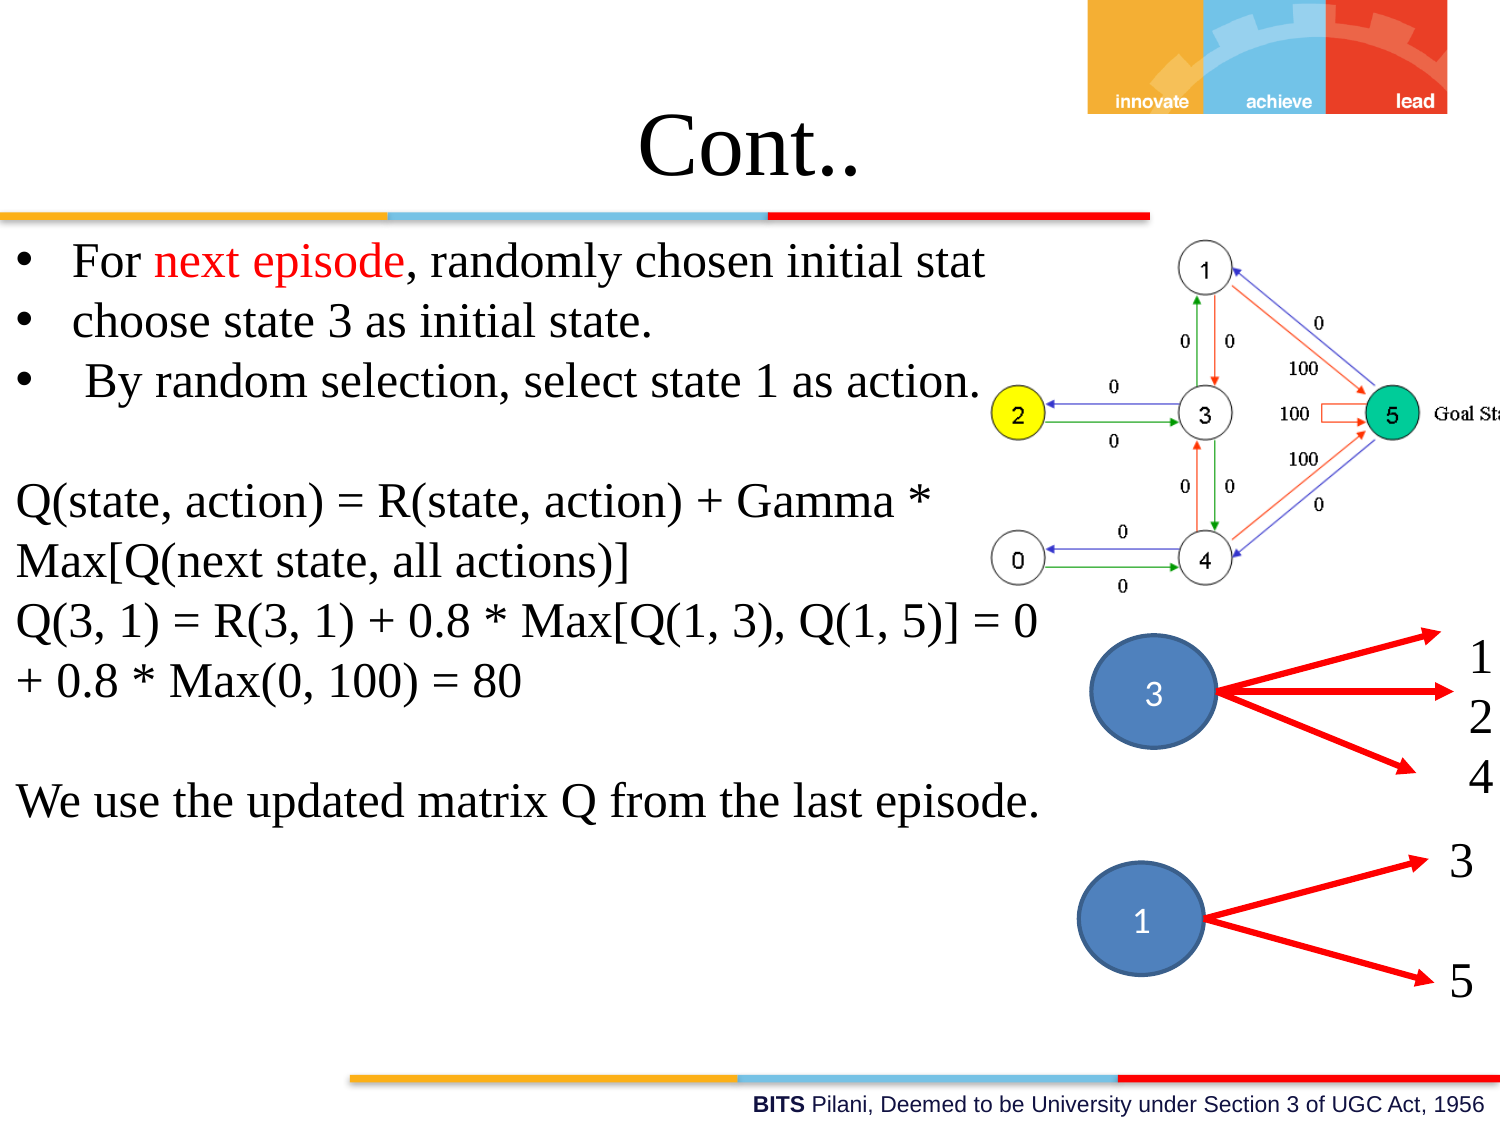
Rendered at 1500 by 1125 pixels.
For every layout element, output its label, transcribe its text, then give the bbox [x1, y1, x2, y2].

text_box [1203, 918, 1435, 983]
text_box 3 [1089, 633, 1211, 750]
picture [986, 237, 1500, 596]
text_box 1 [1076, 860, 1198, 978]
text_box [1203, 858, 1429, 918]
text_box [1216, 691, 1417, 774]
text_box For next episode, randomly chosen initial state. choose state 3 as initial state. By random selection, select state 1 as action. Q(state, action) = R(state, action) + Gamma * Max[Q(next state, all actions)] Q(3, 1) = R(3, 1) + 0.8 * Max[Q(1, 3), Q(1, 5)] = 0 + 0.8 * Max(0, 100) = 80 We use the updated matrix Q from the last episode. [15, 227, 1057, 828]
text_box 3 5 [1434, 820, 1500, 1015]
text_box 1 2 4 [1453, 615, 1500, 811]
picture [1087, 0, 1448, 114]
title Cont.. [74, 44, 1426, 233]
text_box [1216, 631, 1442, 690]
